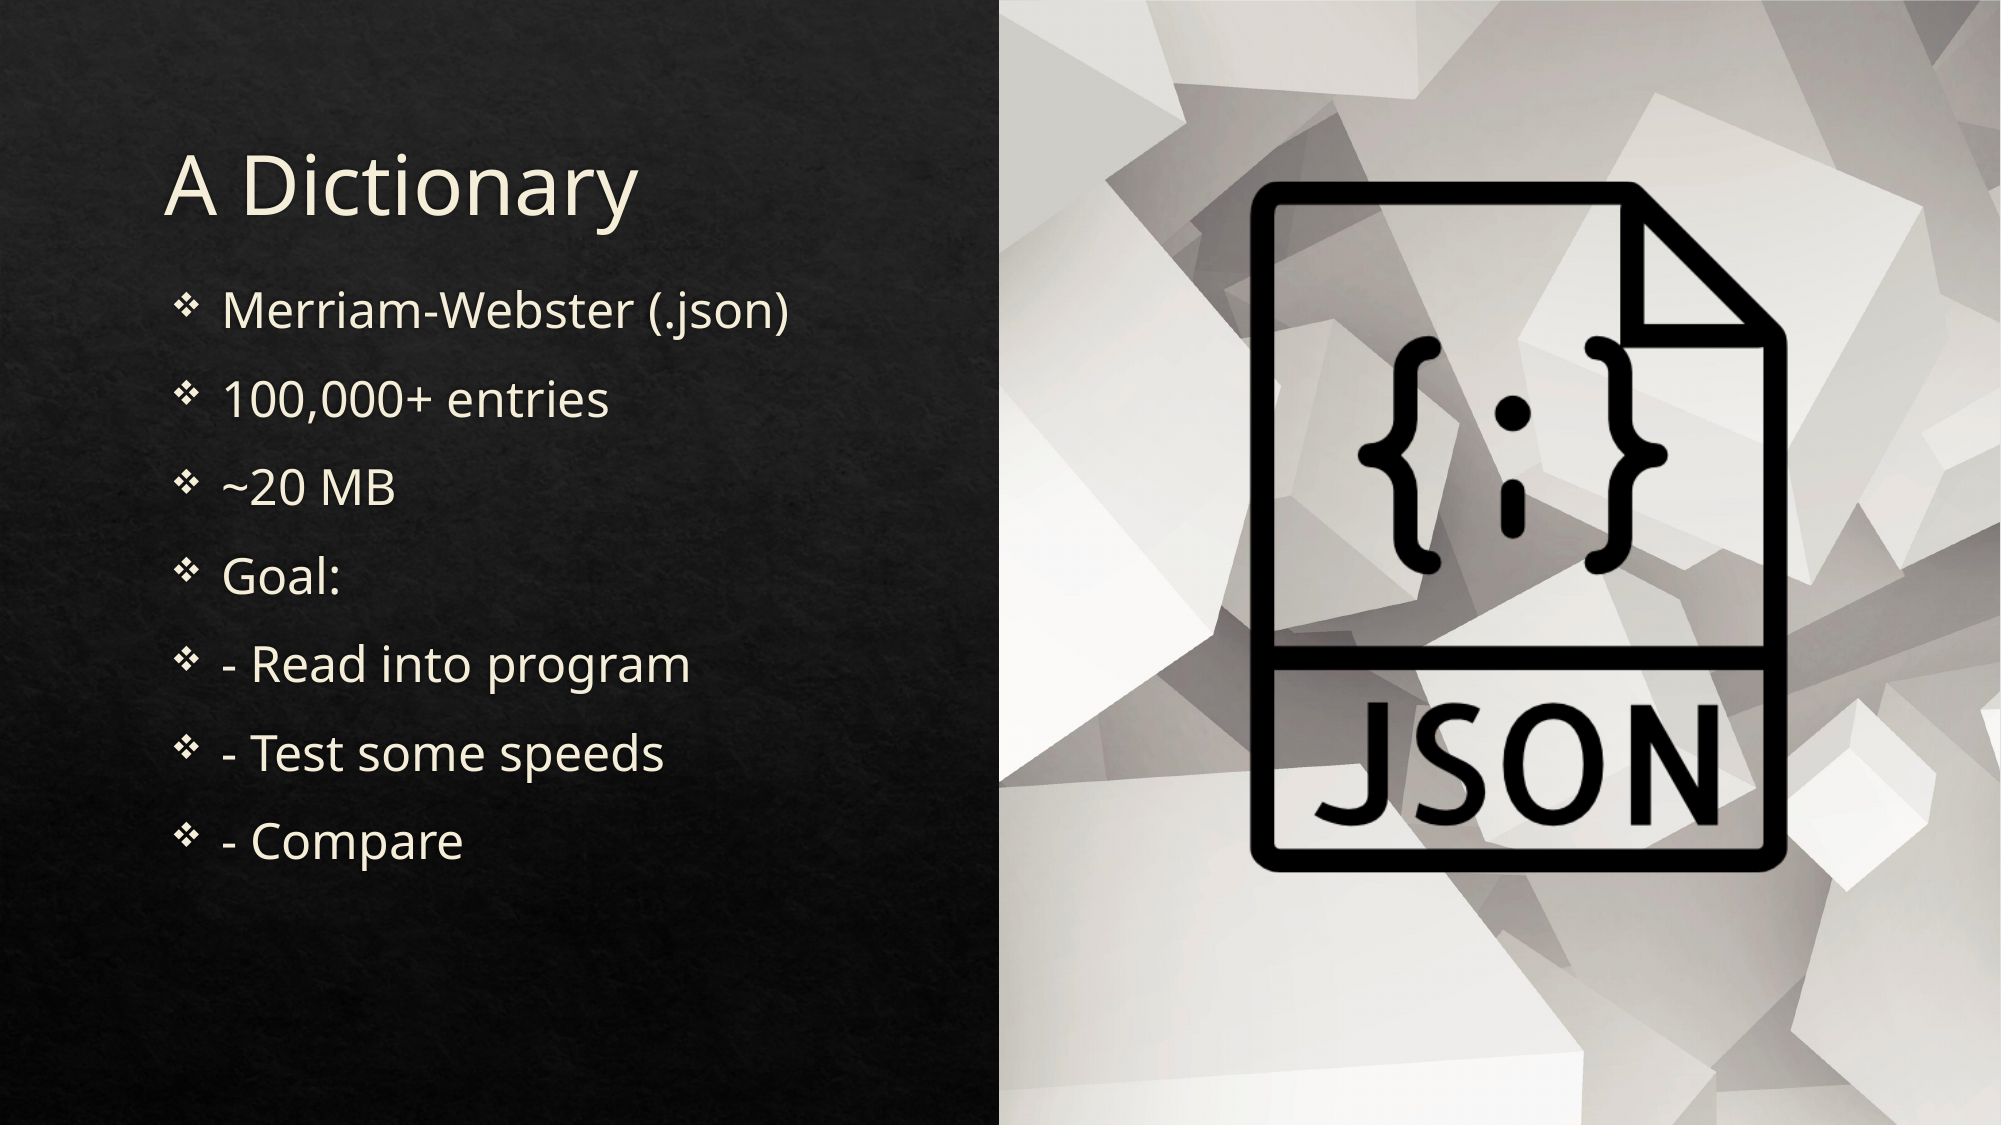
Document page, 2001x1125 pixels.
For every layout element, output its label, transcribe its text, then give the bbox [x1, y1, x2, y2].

picture [999, 0, 2000, 1125]
text_box A Dictionary [149, 81, 895, 241]
text_box Merriam-Webster (.json) 100,000+ entries ~20 MB Goal: - Read into program - Test some speeds - Compare [149, 265, 873, 932]
